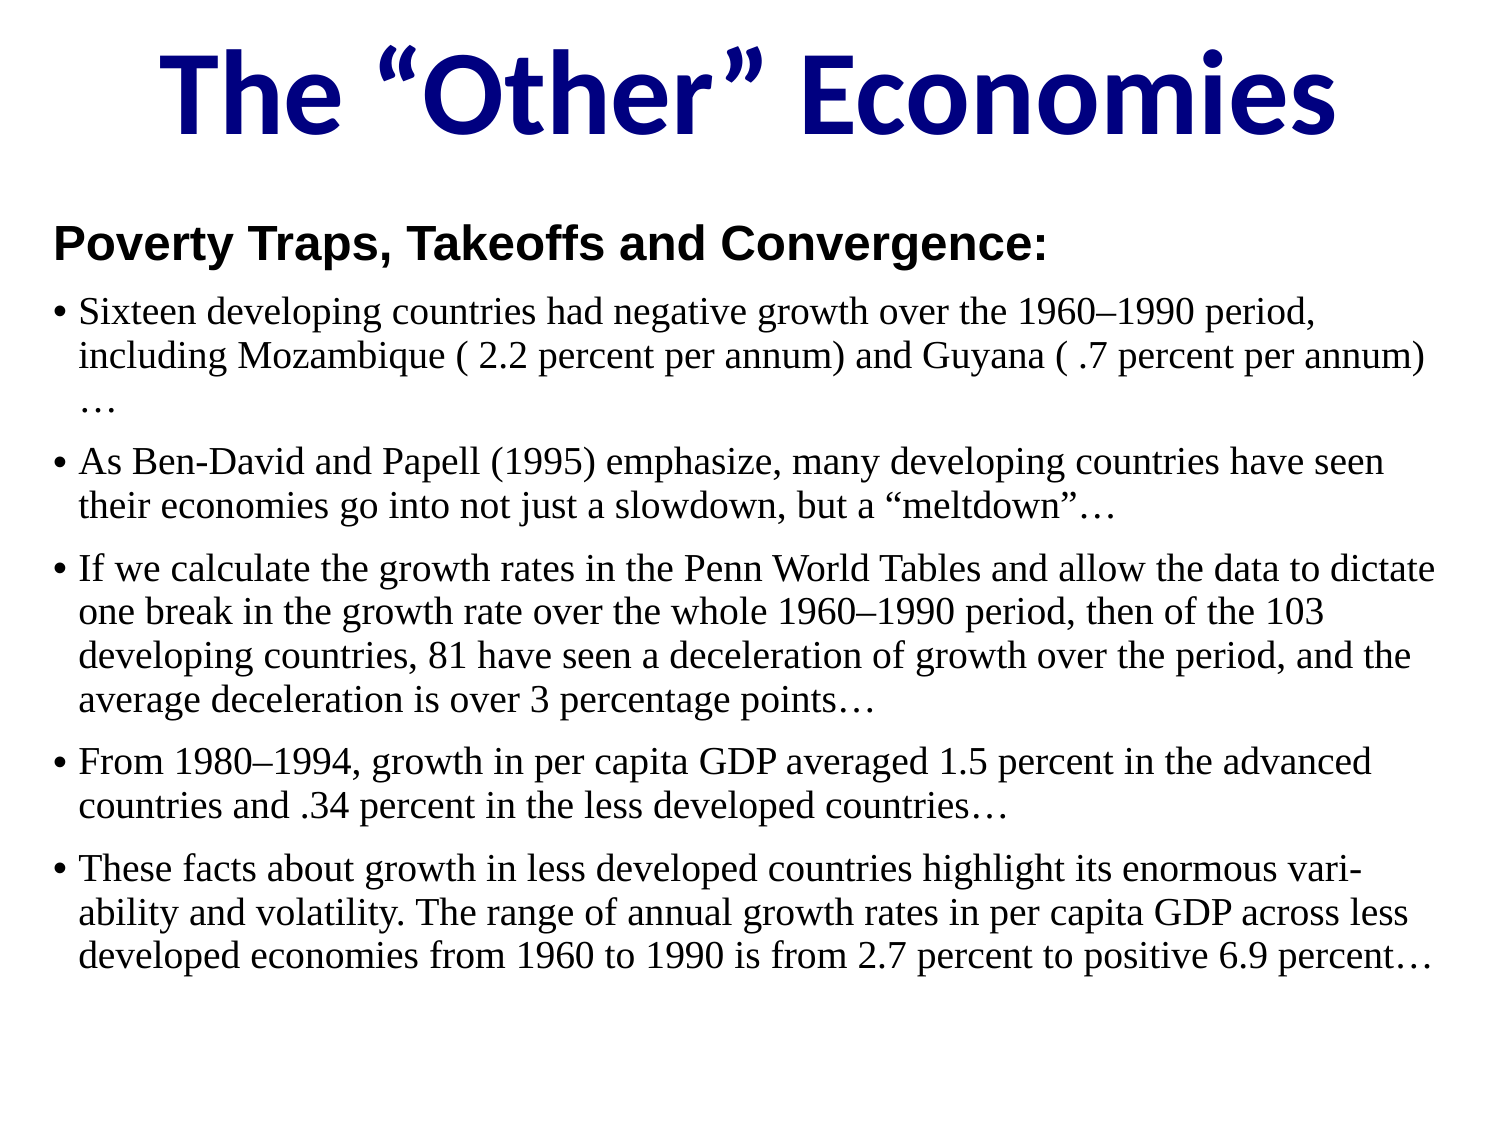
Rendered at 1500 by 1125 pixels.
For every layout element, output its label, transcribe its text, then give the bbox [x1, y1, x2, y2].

list Poverty Traps, Takeoffs and Convergence: Sixteen developing countries had negative growth over the 1960–1990 period, including Mozambique ( 2.2 percent per annum) and Guyana ( .7 percent per annum) … As Ben-David and Papell (1995) emphasize, many developing countries have seen their economies go into not just a slowdown, but a “meltdown”… If we calculate the growth rates in the Penn World Tables and allow the data to dictate one break in the growth rate over the whole 1960–1990 period, then of the 103 developing countries, 81 have seen a deceleration of growth over the period, and the average deceleration is over 3 percentage points… From 1980–1994, growth in per capita GDP averaged 1.5 percent in the advanced countries and .34 percent in the less developed countries… These facts about growth in less developed countries highlight its enormous vari- ability and volatility. The range of annual growth rates in per capita GDP across less developed economies from 1960 to 1990 is from 2.7 percent to positive 6.9 percent… [44, 207, 1453, 1063]
title The “Other” Economies [44, 0, 1453, 207]
